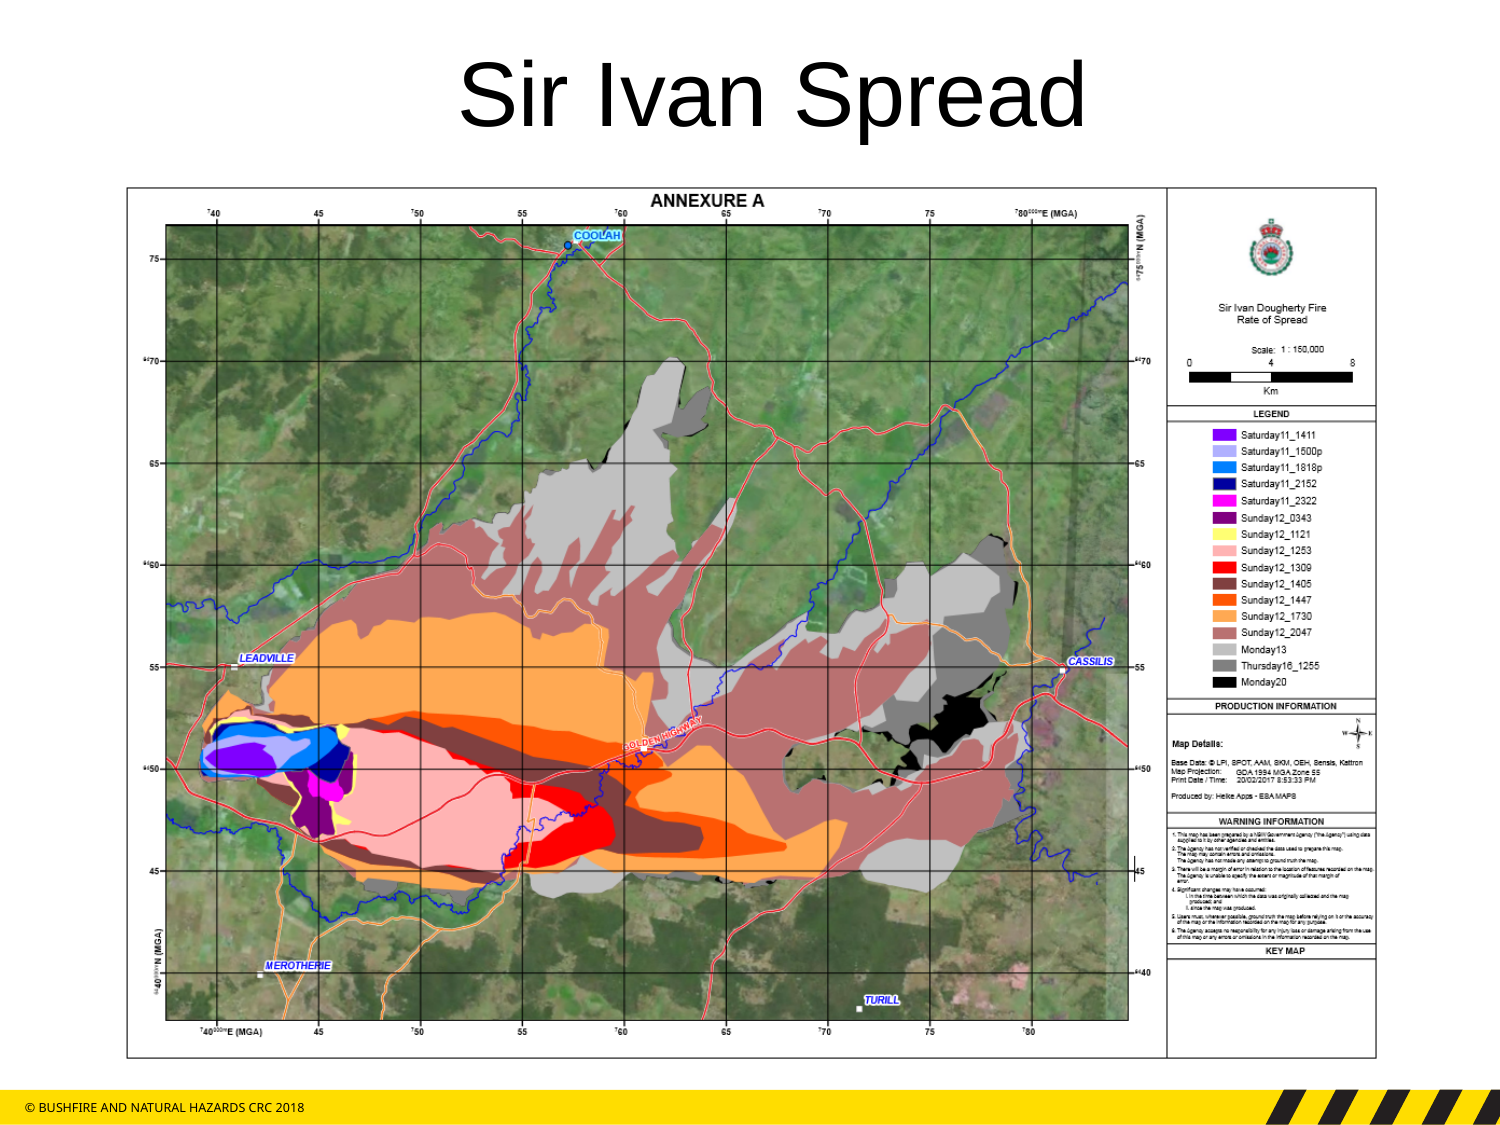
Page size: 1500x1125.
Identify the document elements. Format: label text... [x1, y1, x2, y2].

picture [117, 181, 1382, 1064]
text_box Sir Ivan Spread [454, 13, 1093, 166]
